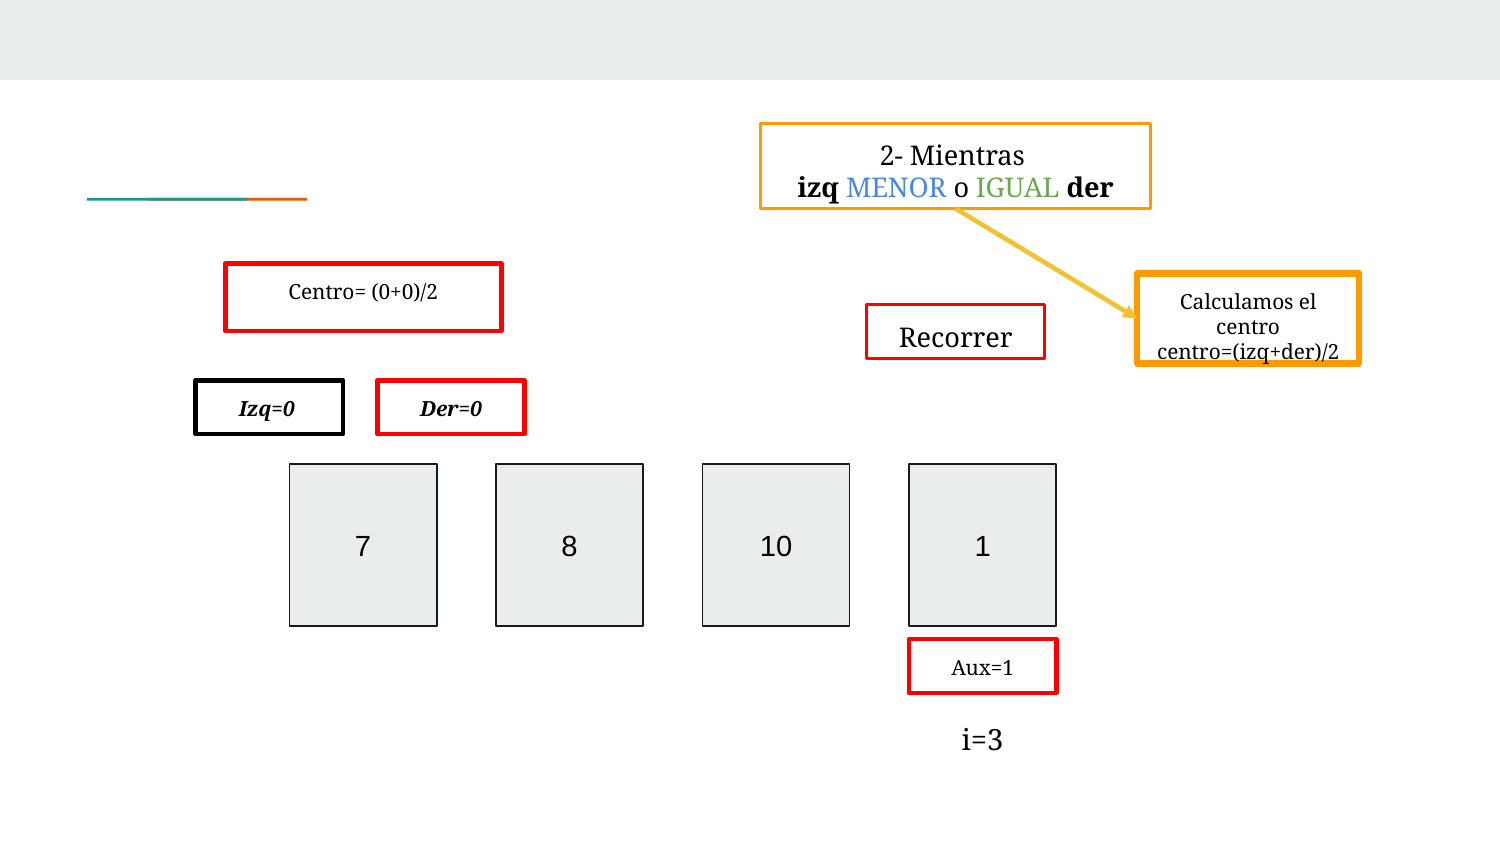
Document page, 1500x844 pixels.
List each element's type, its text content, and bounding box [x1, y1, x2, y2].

text_box 8 [496, 464, 644, 626]
text_box Izq=0 [195, 380, 343, 434]
text_box 2- Mientras izq MENOR o IGUAL der [760, 123, 1151, 209]
text_box 10 [702, 464, 850, 626]
text_box 7 [289, 464, 437, 626]
text_box Der=0 [377, 380, 525, 434]
text_box Recorrer [866, 304, 1045, 359]
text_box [955, 208, 1138, 319]
text_box Aux=1 [909, 639, 1057, 693]
text_box i=3 [943, 706, 1022, 760]
text_box 1 [909, 464, 1057, 626]
text_box Calculamos el centro centro=(izq+der)/2 [1137, 273, 1360, 364]
text_box Centro= (0+0)/2 [225, 263, 502, 331]
